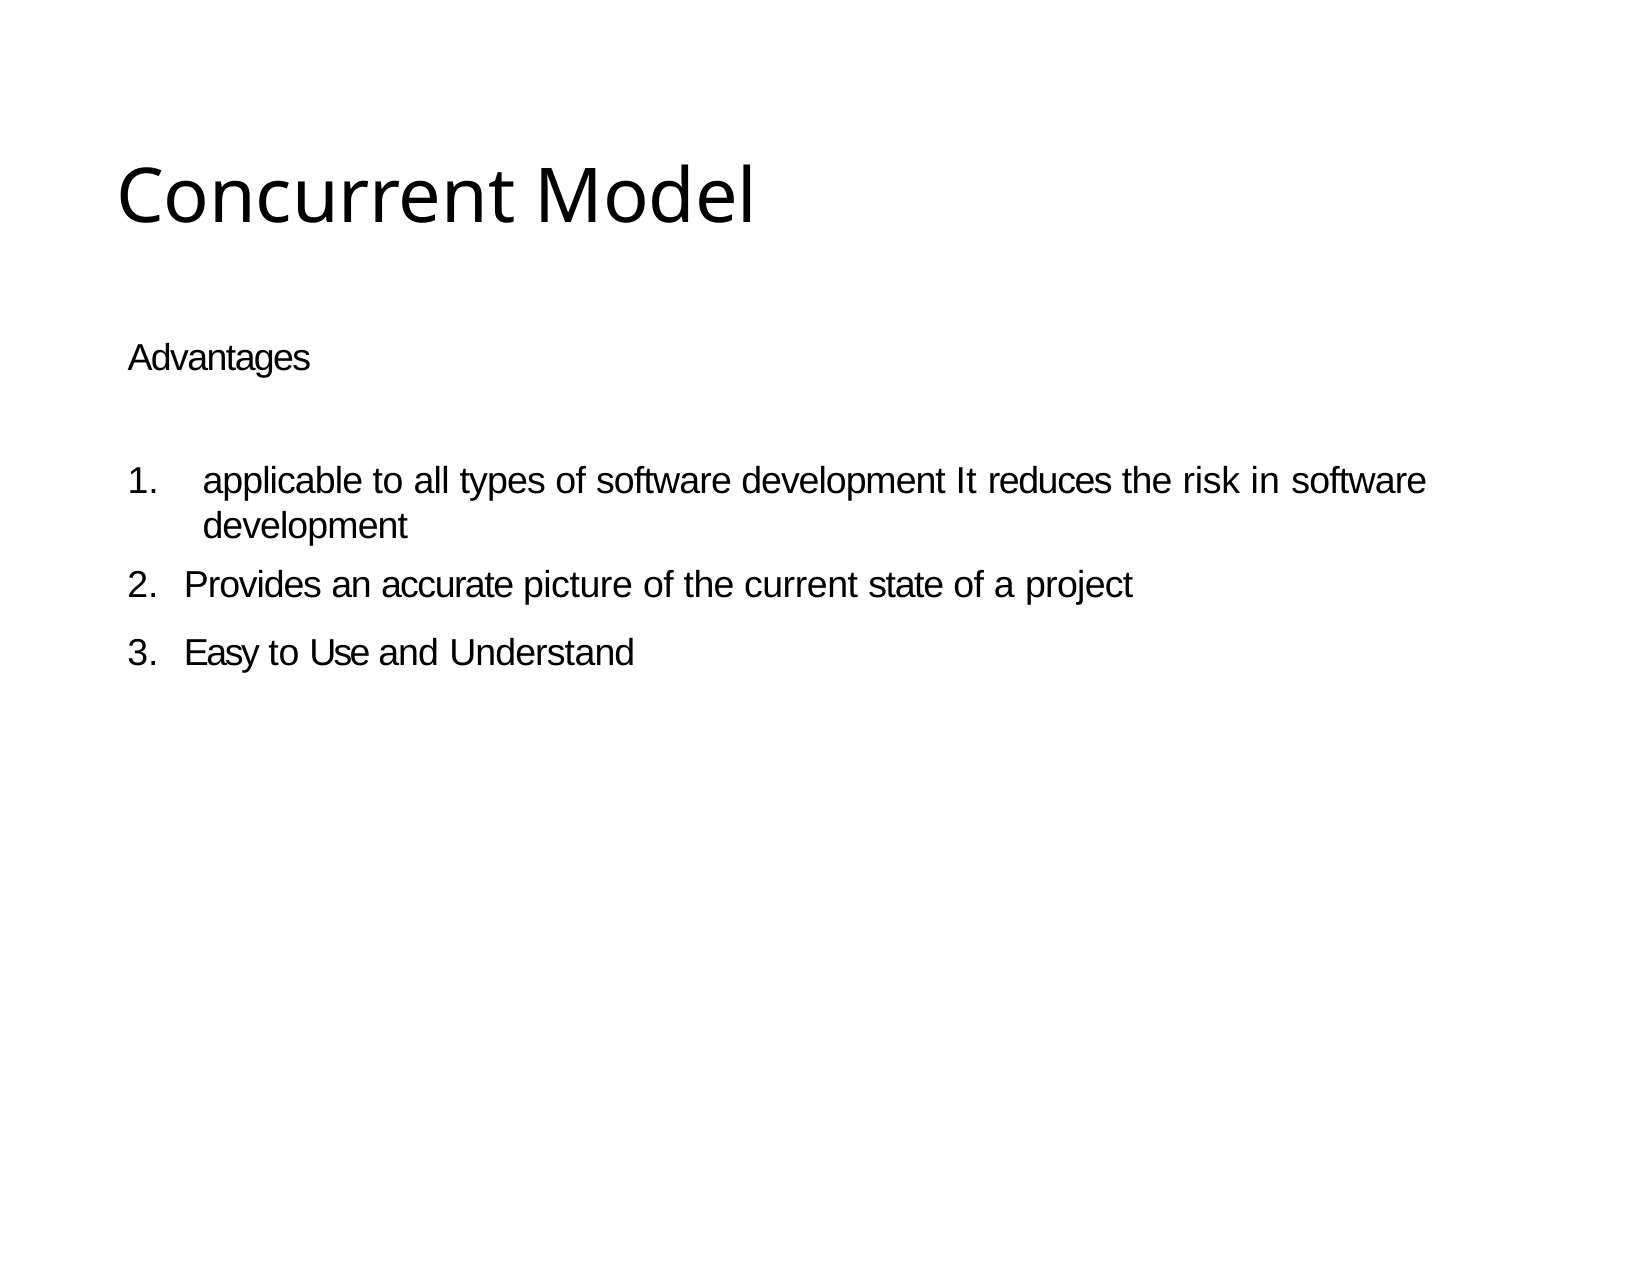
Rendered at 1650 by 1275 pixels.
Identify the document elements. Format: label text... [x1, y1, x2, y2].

title Concurrent Model [113, 83, 1537, 299]
text_box Advantages applicable to all types of software development It reduces the risk in software development Provides an accurate picture of the current state of a project Easy to Use and Understand [125, 330, 1496, 673]
